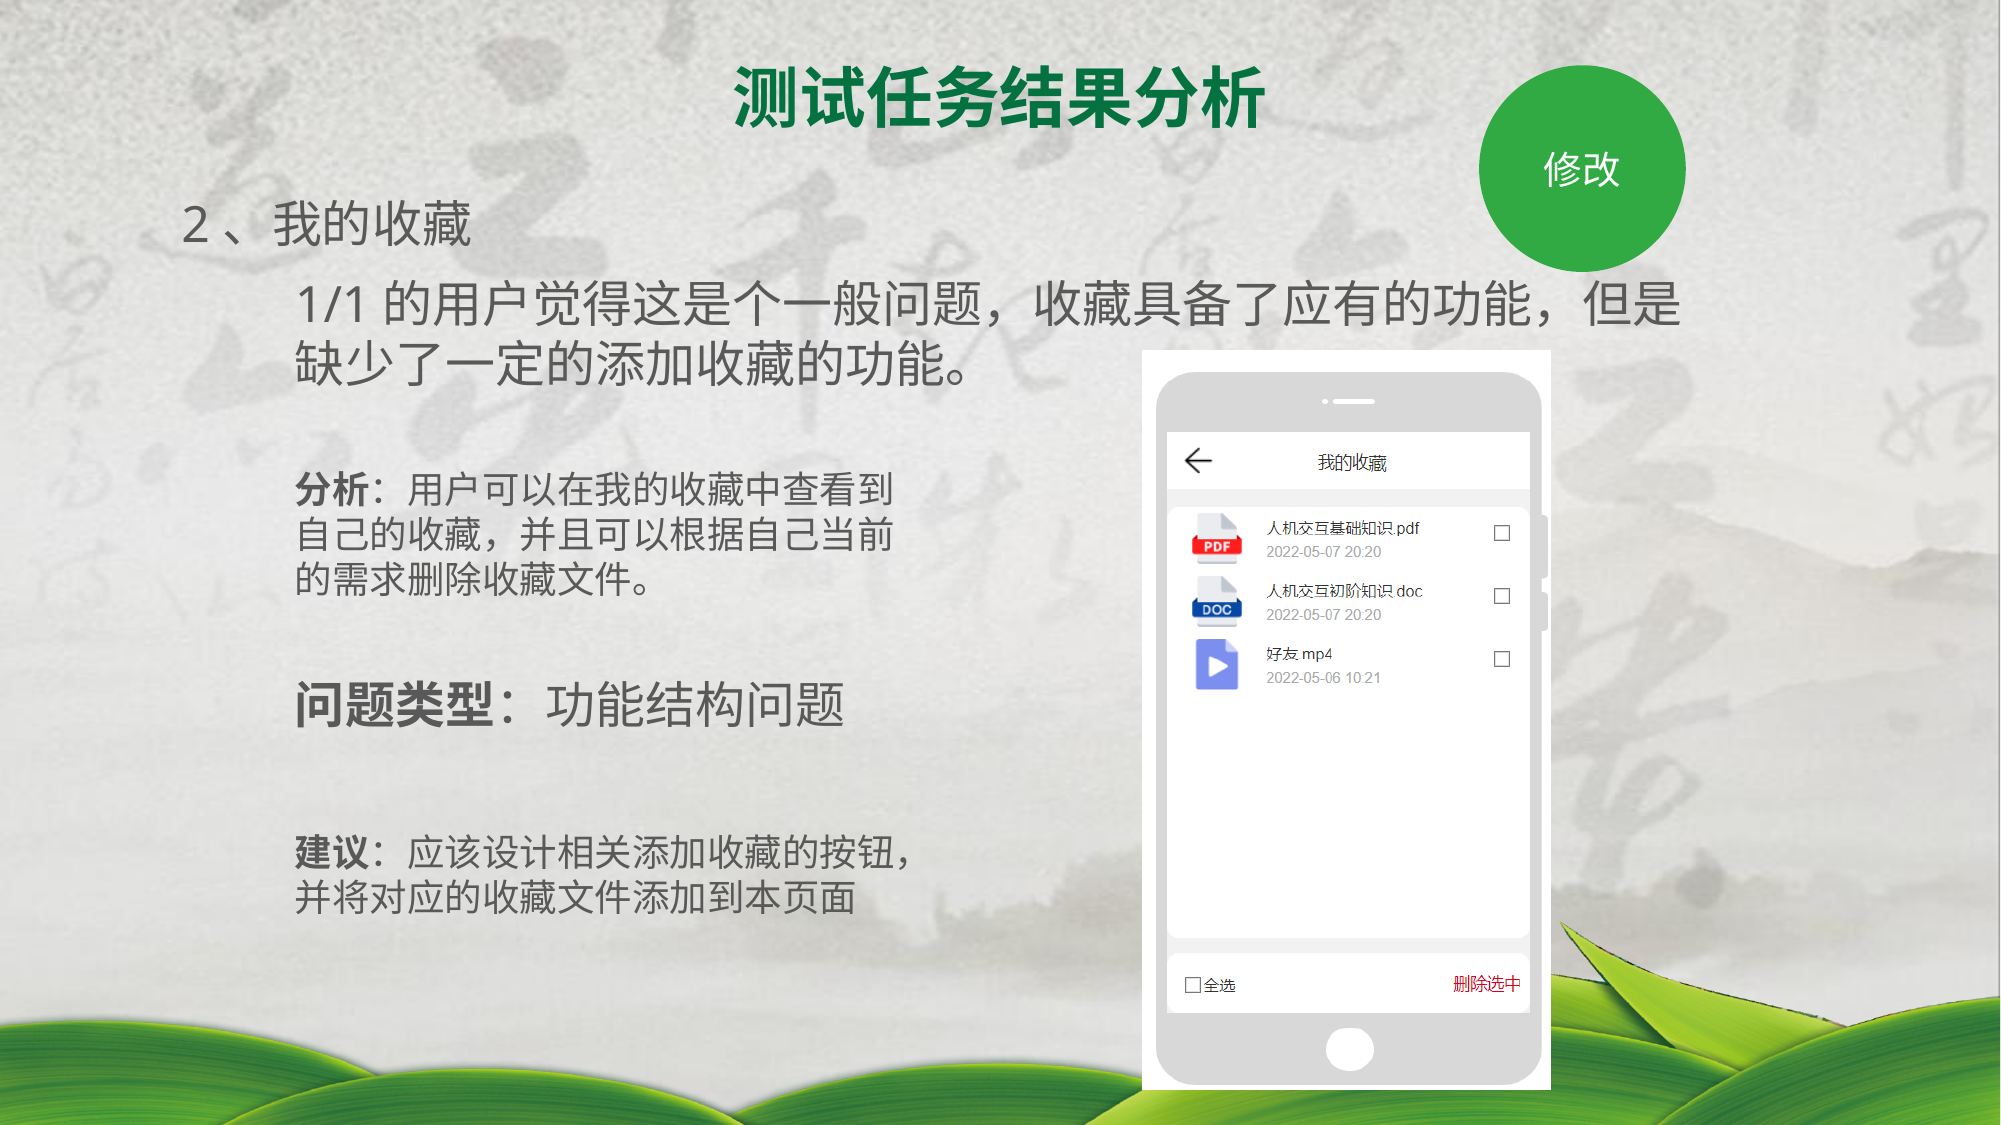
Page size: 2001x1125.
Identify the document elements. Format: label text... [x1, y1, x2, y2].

text_box 修改 [1479, 65, 1686, 272]
text_box 2、我的收藏 [181, 192, 716, 253]
text_box 分析：用户可以在我的收藏中查看到自己的收藏，并且可以根据自己当前的需求删除收藏文件。 [295, 465, 932, 601]
text_box 1/1的用户觉得这是个一般问题，收藏具备了应有的功能，但是缺少了一定的添加收藏的功能。 [295, 272, 1695, 393]
text_box 建议：应该设计相关添加收藏的按钮，并将对应的收藏文件添加到本页面 [295, 828, 932, 919]
picture [0, 0, 2001, 1125]
text_box 问题类型：功能结构问题 [295, 673, 884, 734]
text_box 测试任务结果分析 [718, 48, 1282, 143]
